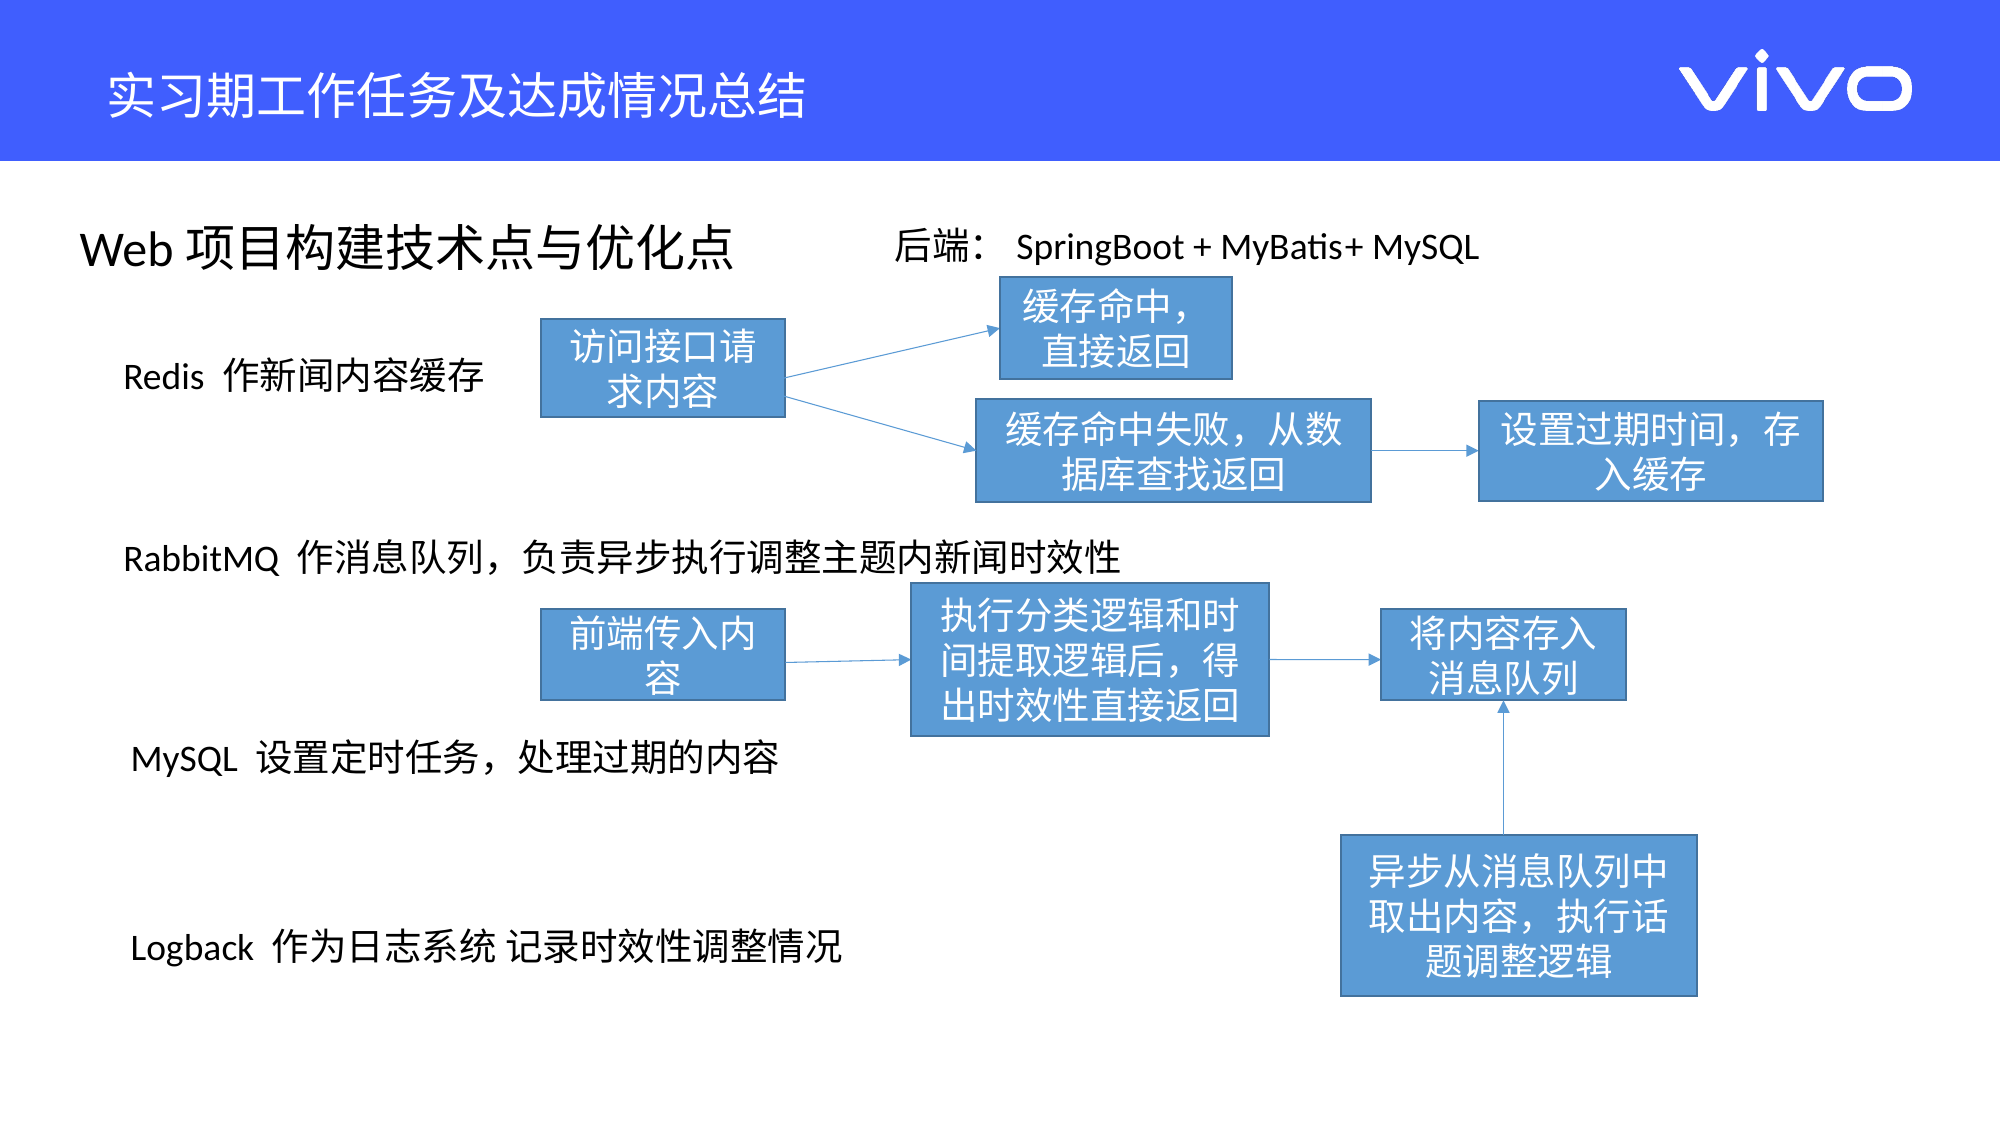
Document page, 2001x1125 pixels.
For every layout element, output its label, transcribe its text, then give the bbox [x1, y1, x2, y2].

picture [0, 0, 2000, 161]
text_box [783, 328, 1000, 378]
text_box 执行分类逻辑和时间提取逻辑后，得出时效性直接返回 [910, 582, 1270, 737]
text_box 缓存命中，直接返回 [999, 276, 1233, 380]
text_box 前端传入内容 [540, 608, 786, 701]
text_box 设置过期时间，存入缓存 [1478, 400, 1824, 502]
text_box Logback 作为日志系统 记录时效性调整情况 [115, 915, 1186, 976]
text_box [785, 659, 912, 663]
text_box MySQL 设置定时任务，处理过期的内容 [115, 726, 1186, 786]
text_box Redis 作新闻内容缓存 [108, 345, 540, 405]
text_box Web项目构建技术点与优化点 [64, 209, 820, 284]
text_box RabbitMQ 作消息队列，负责异步执行调整主题内新闻时效性 [108, 526, 1179, 587]
text_box 访问接口请求内容 [540, 318, 786, 418]
text_box 异步从消息队列中取出内容，执行话题调整逻辑 [1340, 834, 1698, 997]
text_box 将内容存入消息队列 [1380, 608, 1627, 701]
text_box 缓存命中失败，从数据库查找返回 [975, 398, 1372, 503]
text_box 后端：SpringBoot + MyBatis + MySQL [880, 214, 1658, 275]
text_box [784, 396, 977, 451]
